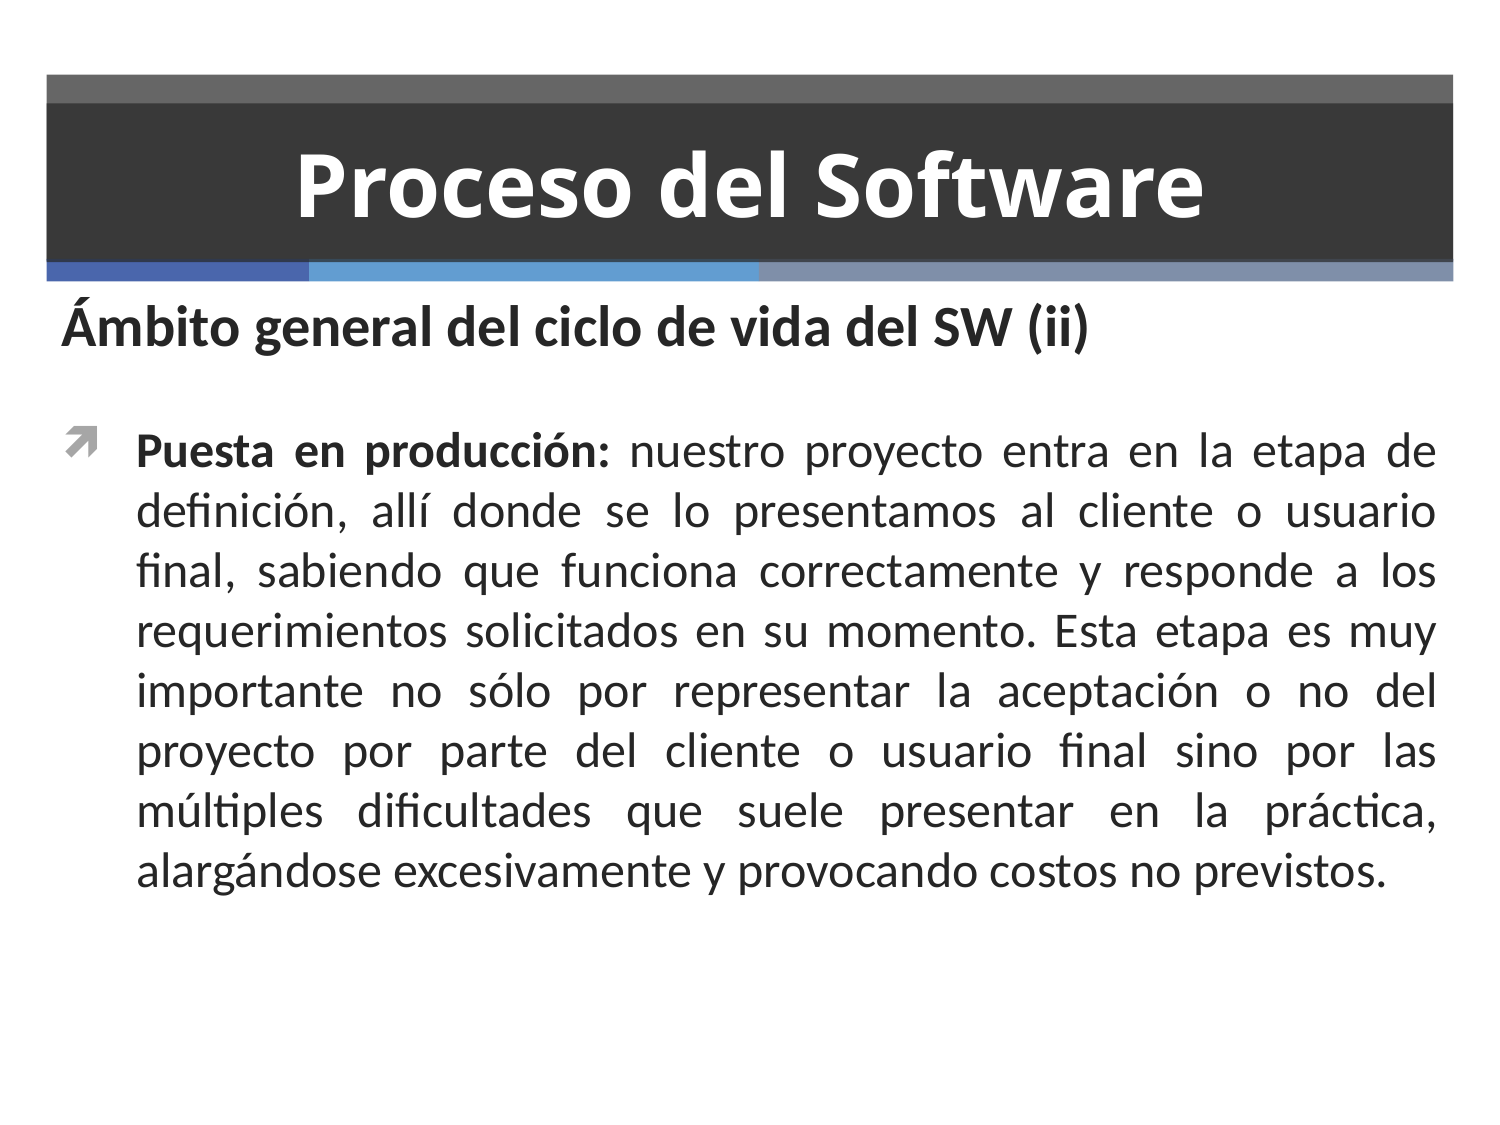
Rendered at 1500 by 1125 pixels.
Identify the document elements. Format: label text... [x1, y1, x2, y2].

title Proceso del Software [46, 103, 1454, 263]
list Ámbito general del ciclo de vida del SW (ii) Puesta en producción: nuestro proyecto entra en la etapa de definición, allí donde se lo presentamos al cliente o usuario final, sabiendo que funciona correctamente y responde a los requerimientos solicitados en su momento. Esta etapa es muy importante no sólo por representar la aceptación o no del proyecto por parte del cliente o usuario final sino por las múltiples dificultades que suele presentar en la práctica, alargándose excesivamente y provocando costos no previstos. [46, 280, 1454, 936]
